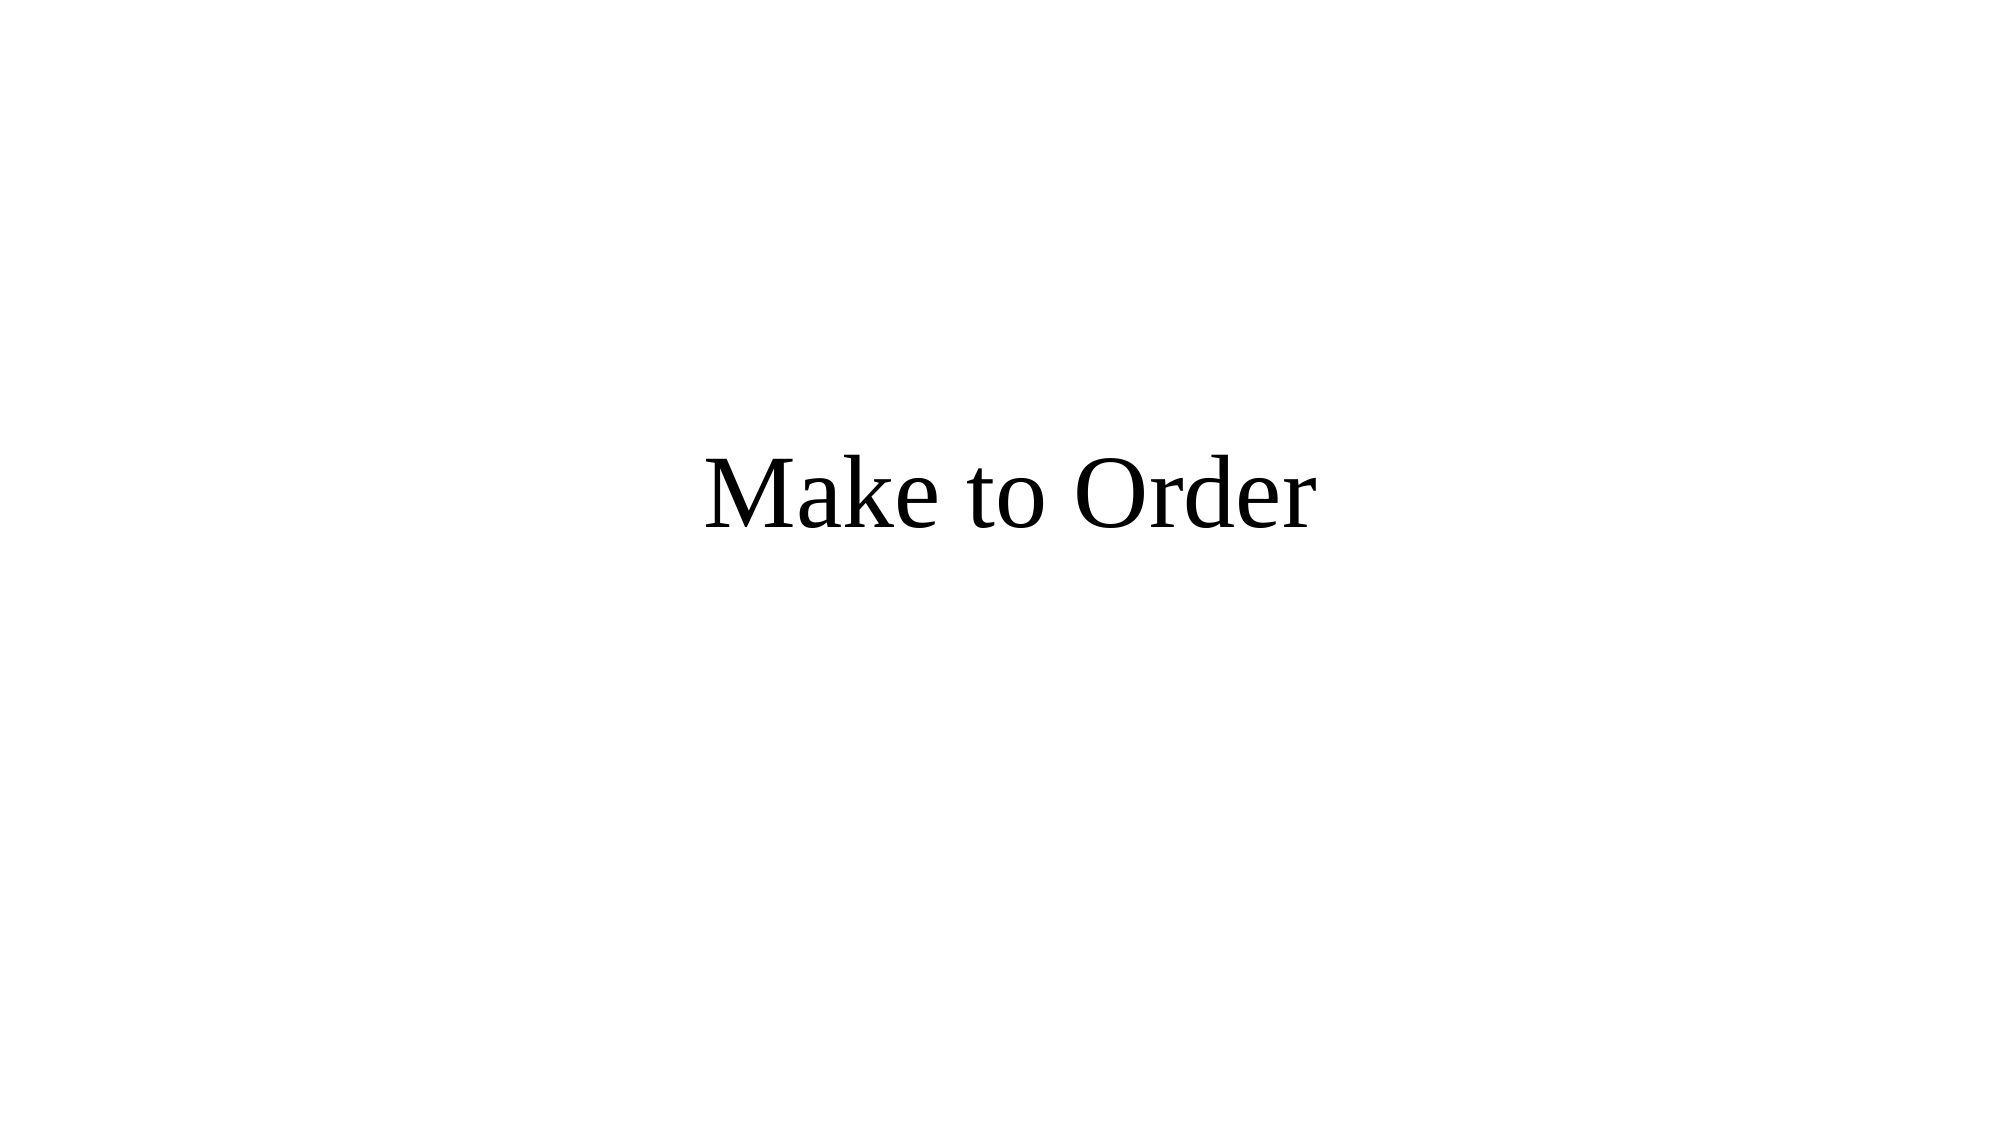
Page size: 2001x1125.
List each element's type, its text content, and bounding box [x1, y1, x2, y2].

text_box Make to Order [689, 416, 1333, 557]
